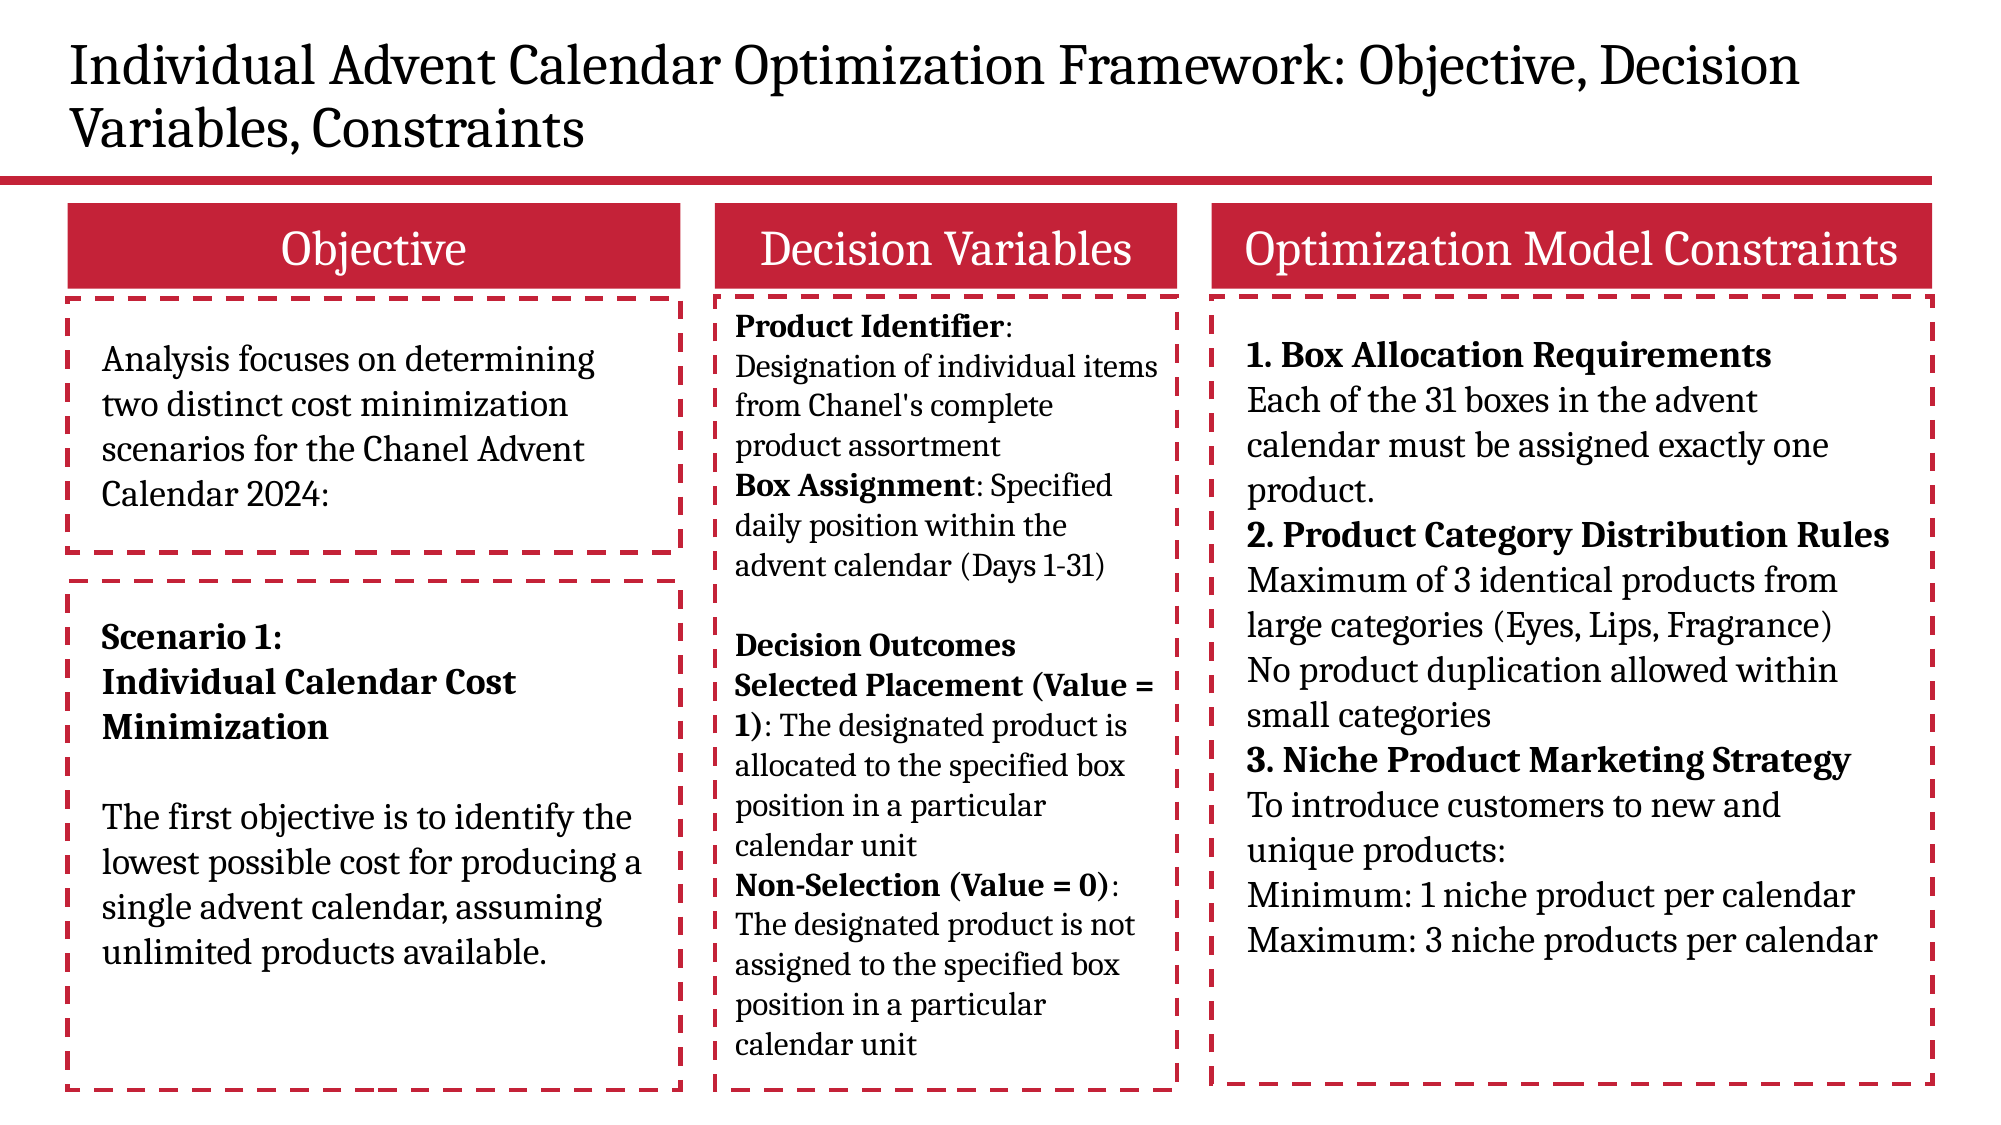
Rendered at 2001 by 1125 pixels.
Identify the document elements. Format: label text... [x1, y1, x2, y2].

text_box [67, 580, 681, 1091]
title Individual Advent Calendar Optimization Framework: Objective, Decision Variables, Constraints [54, 19, 1933, 176]
text_box Product Identifier: Designation of individual items from Chanel's complete product assortment Box Assignment: Specified daily position within the advent calendar (Days 1-31) Decision Outcomes Selected Placement (Value = 1): The designated product is allocated to the specified box position in a particular calendar unit Non-Selection (Value = 0): The designated product is not assigned to the specified box position in a particular calendar unit [720, 296, 1178, 1070]
text_box Decision Variables [714, 202, 1178, 290]
text_box [1210, 295, 1933, 1085]
text_box [67, 297, 681, 553]
text_box 1. Box Allocation Requirements Each of the 31 boxes in the advent calendar must be assigned exactly one product. 2. Product Category Distribution Rules Maximum of 3 identical products from large categories (Eyes, Lips, Fragrance) No product duplication allowed within small categories 3. Niche Product Marketing Strategy To introduce customers to new and unique products: Minimum: 1 niche product per calendar Maximum: 3 niche products per calendar [1232, 322, 1913, 967]
text_box Objective [67, 202, 681, 290]
text_box Optimization Model Constraints [1210, 202, 1933, 290]
text_box Scenario 1: Individual Calendar Cost Minimization The first objective is to identify the lowest possible cost for producing a single advent calendar, assuming unlimited products available. [87, 604, 662, 980]
text_box [714, 295, 1178, 1091]
